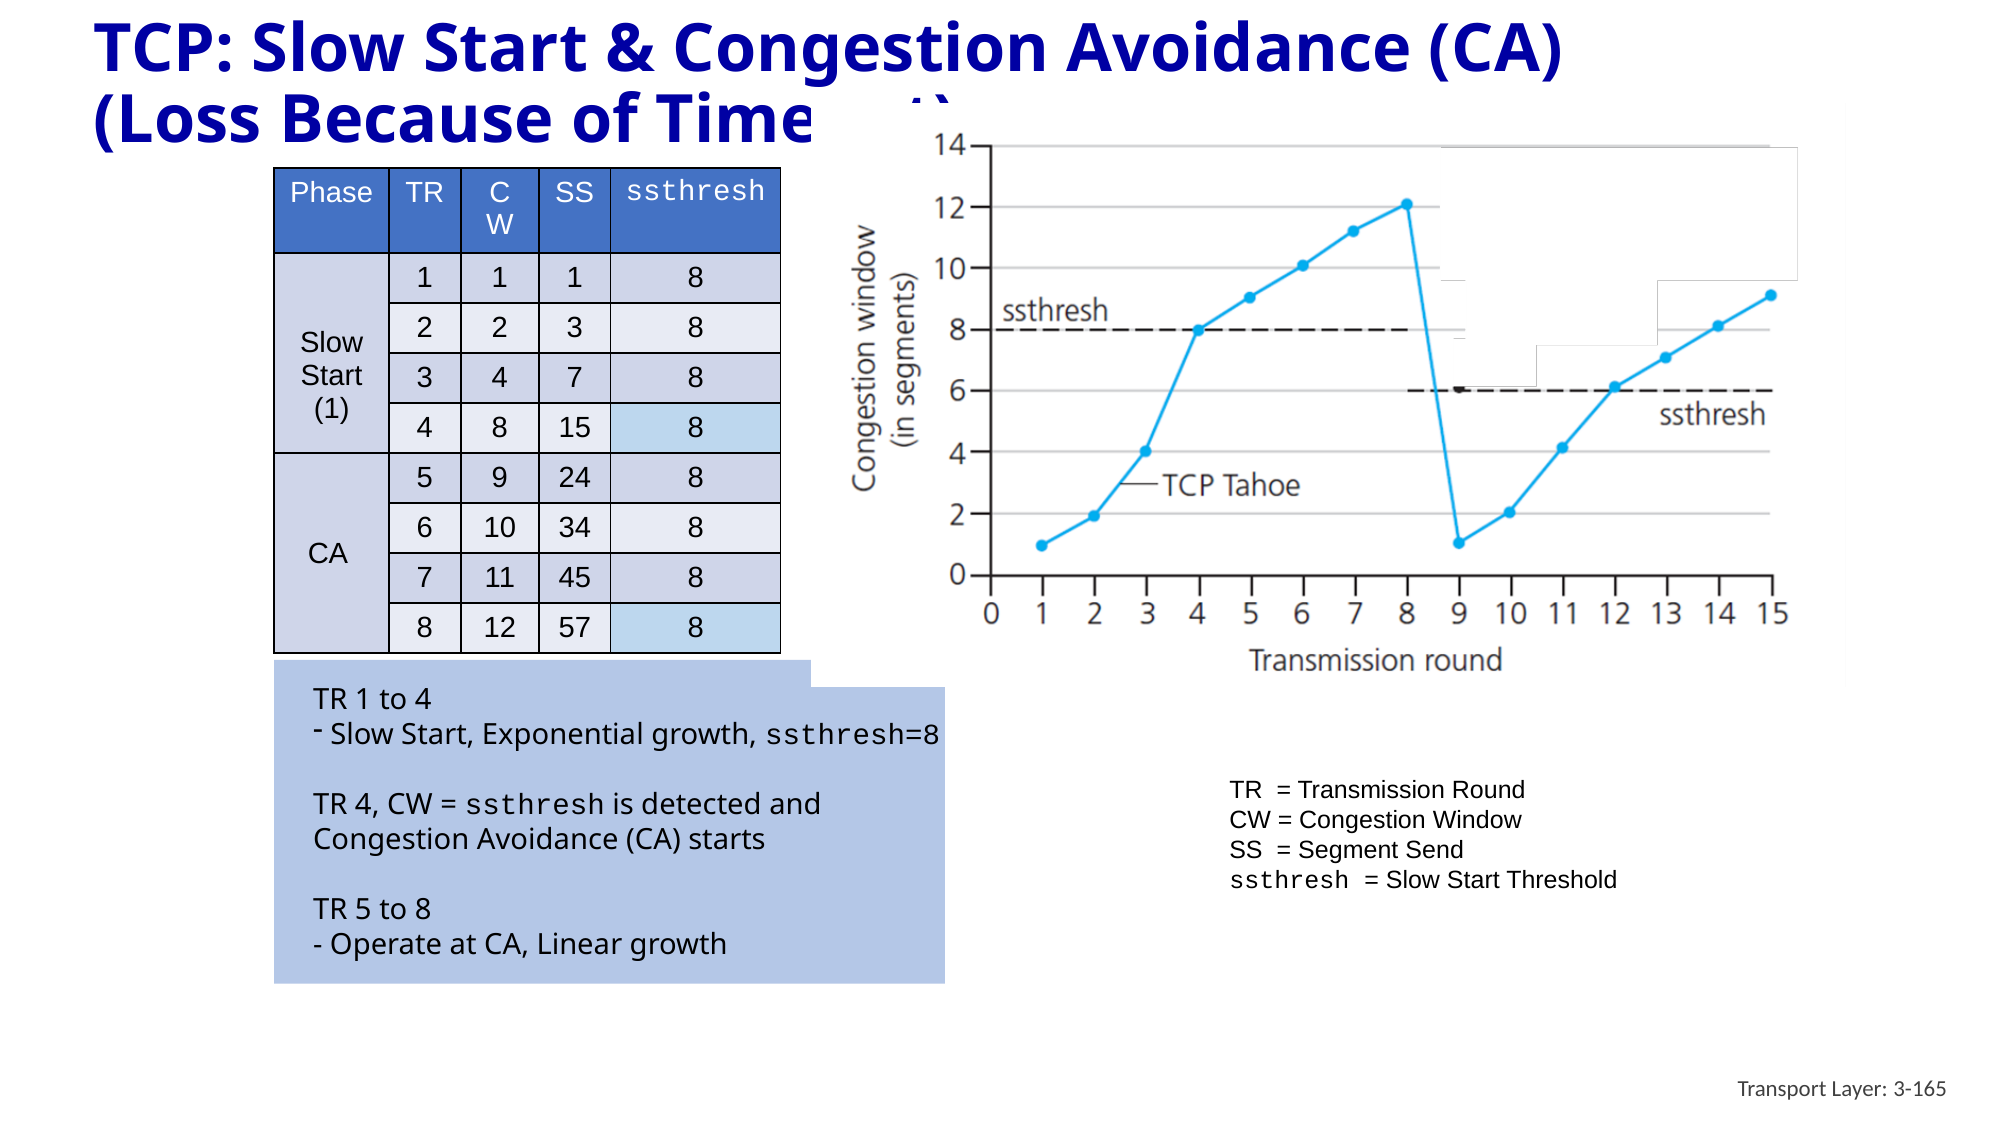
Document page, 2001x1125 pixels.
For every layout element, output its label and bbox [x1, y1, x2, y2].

table_cell [390, 554, 460, 602]
table_cell [462, 404, 538, 452]
table_cell [611, 504, 780, 552]
table_cell [390, 604, 460, 652]
table_cell [611, 304, 780, 352]
table_cell [540, 454, 610, 502]
picture [811, 103, 1902, 688]
table_cell [390, 304, 460, 352]
table_header [275, 180, 388, 252]
table_header [390, 180, 460, 252]
table_cell [540, 404, 610, 452]
table_cell [390, 354, 460, 402]
text_box [1214, 765, 1686, 901]
table_cell [611, 354, 780, 402]
table_cell [390, 254, 460, 302]
table_cell [611, 454, 780, 502]
table_cell [462, 354, 538, 402]
table_cell [462, 504, 538, 552]
table_cell [390, 504, 460, 552]
table_cell [611, 254, 780, 302]
table_cell [462, 254, 538, 302]
table_cell [462, 554, 538, 602]
table_cell [540, 554, 610, 602]
table_cell [390, 404, 460, 452]
table_cell [540, 504, 610, 552]
text_box [274, 659, 1054, 984]
table_cell [611, 554, 780, 602]
table_cell [462, 304, 538, 352]
table_cell [462, 604, 538, 652]
table_header [462, 180, 538, 252]
table_cell [611, 404, 780, 452]
title [78, 0, 1976, 180]
table_header [540, 180, 610, 252]
table_cell [390, 454, 460, 502]
table_header [611, 180, 780, 252]
table_cell [275, 454, 388, 652]
table_cell [540, 604, 610, 652]
table_cell [540, 254, 610, 302]
table_cell [540, 354, 610, 402]
slide_number [1512, 1056, 1963, 1117]
table_cell [462, 454, 538, 502]
table_cell [611, 604, 780, 652]
table_cell [540, 304, 610, 352]
table_cell [275, 254, 388, 452]
